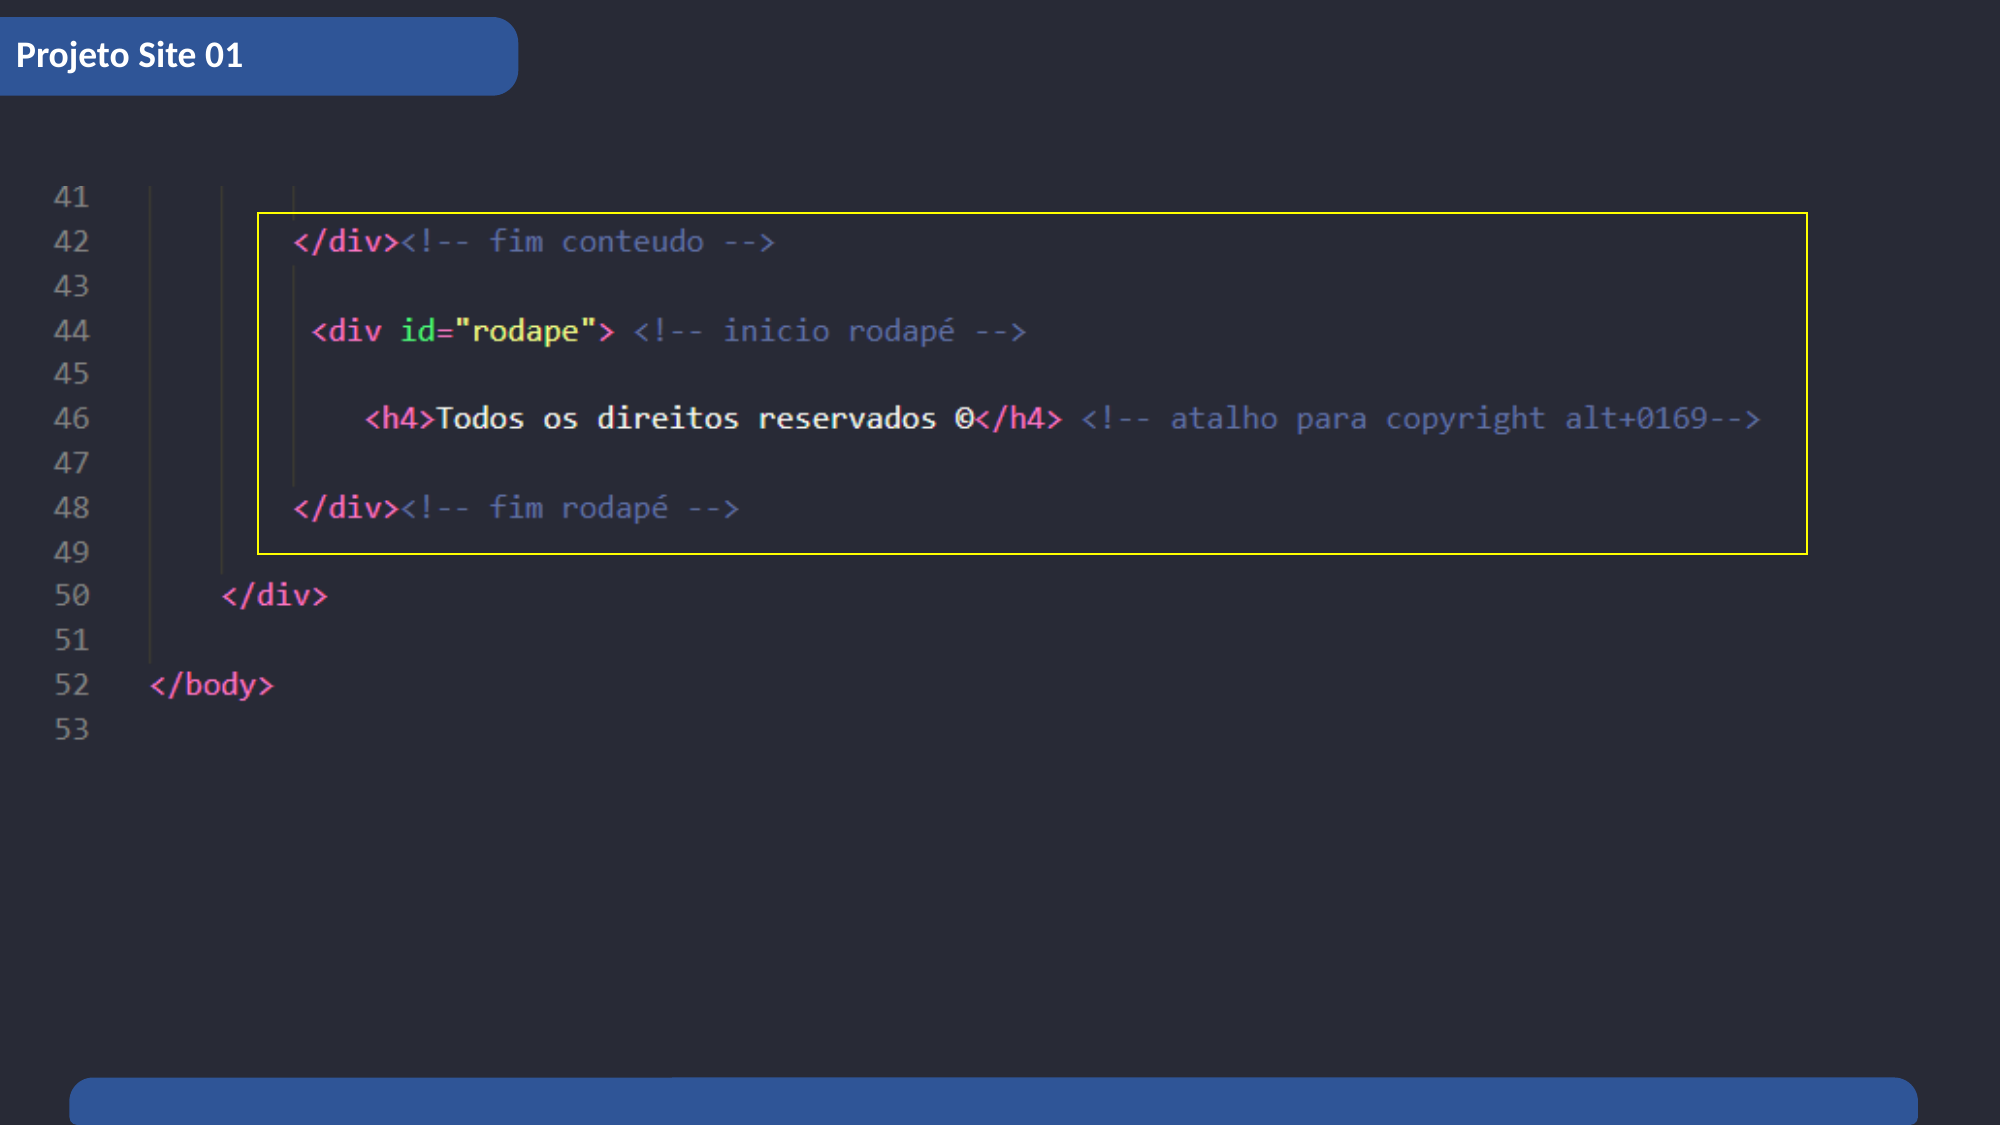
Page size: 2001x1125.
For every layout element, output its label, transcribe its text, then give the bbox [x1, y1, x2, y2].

text_box [0, 15, 520, 97]
text_box Projeto Site 01 [1, 22, 267, 83]
picture [29, 186, 1808, 742]
text_box [68, 1076, 1919, 1125]
